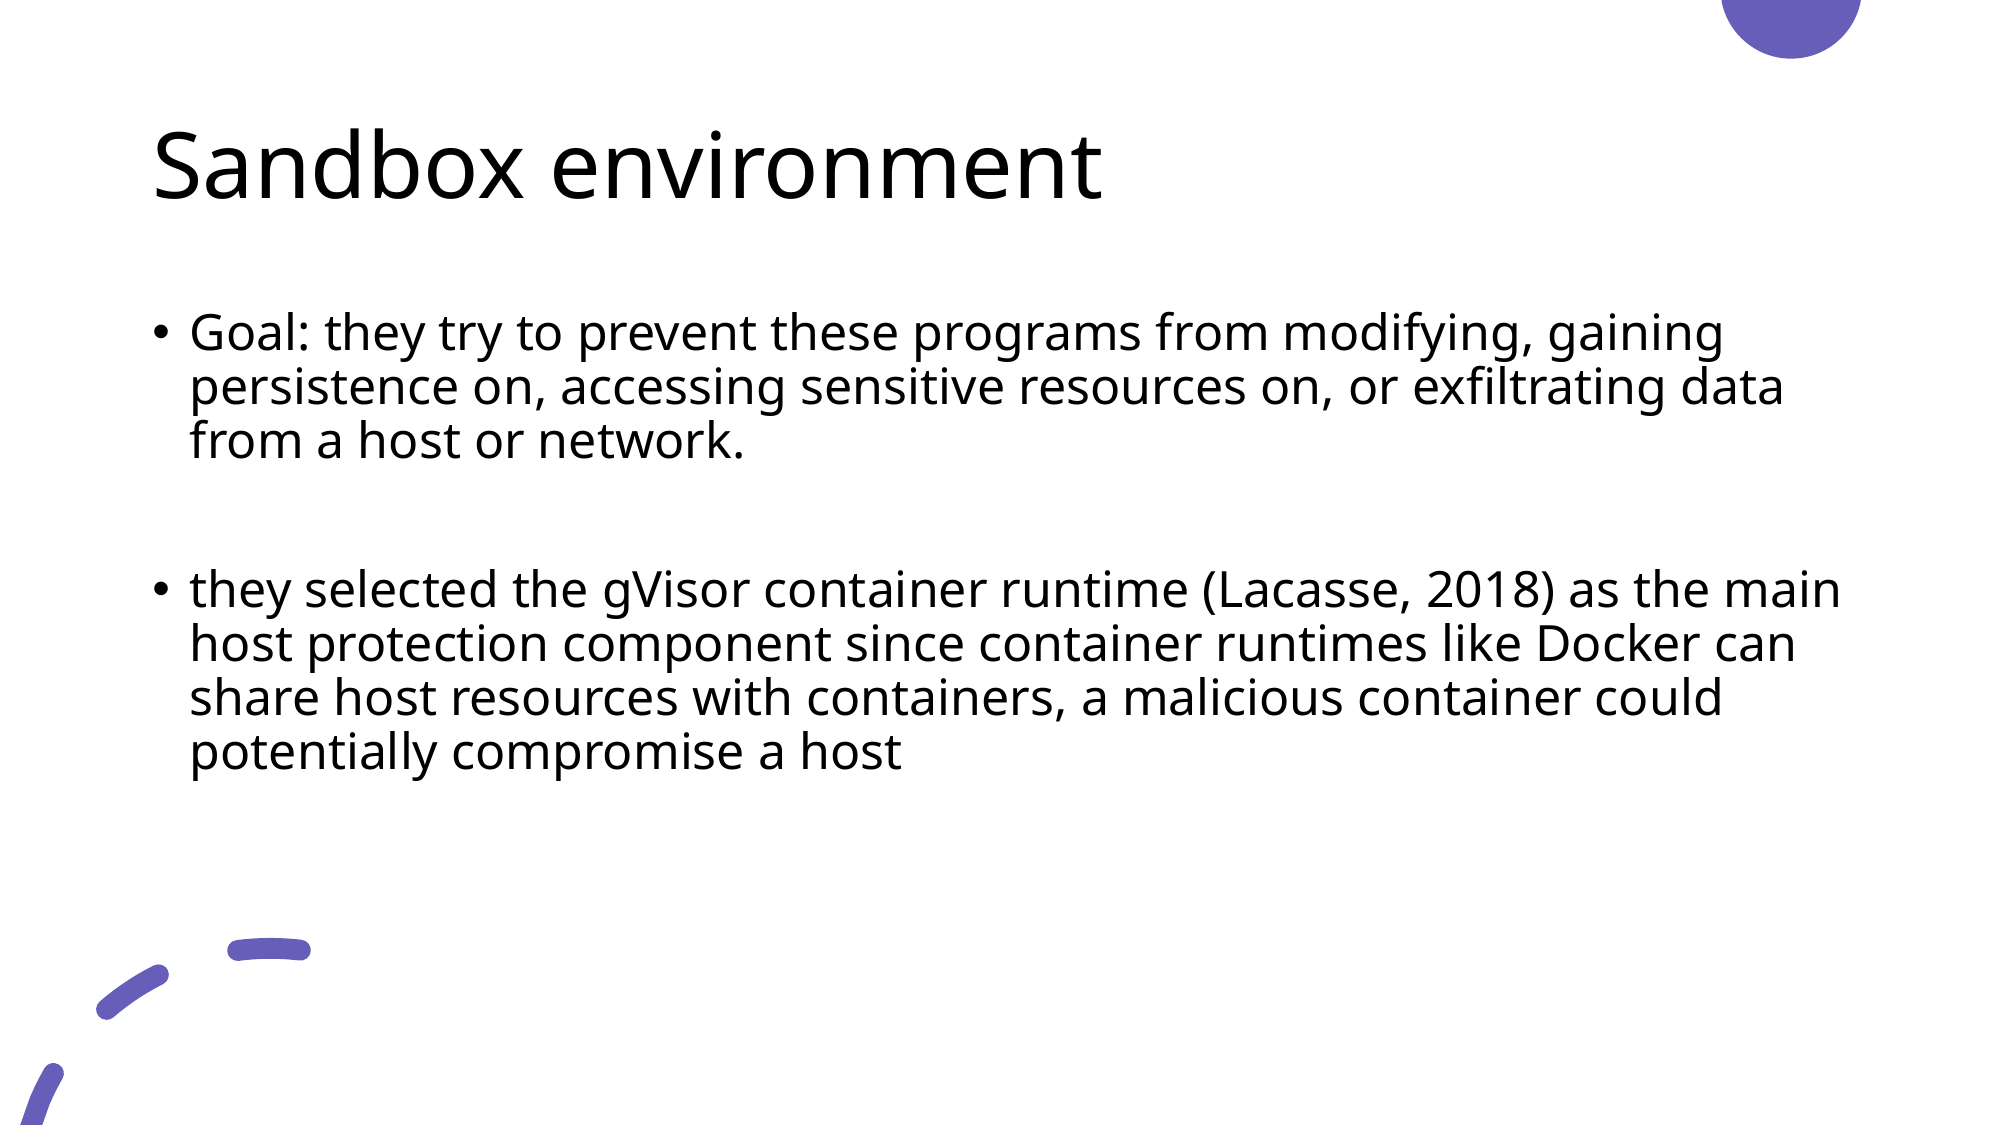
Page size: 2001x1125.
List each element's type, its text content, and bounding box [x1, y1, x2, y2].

list Goal: they try to prevent these programs from modifying, gaining persistence on, accessing sensitive resources on, or exfiltrating data from a host or network. they selected the gVisor container runtime (Lacasse, 2018) as the main host protection component since container runtimes like Docker can share host resources with containers, a malicious container could potentially compromise a host [137, 299, 1863, 933]
title Sandbox environment [137, 59, 1863, 278]
